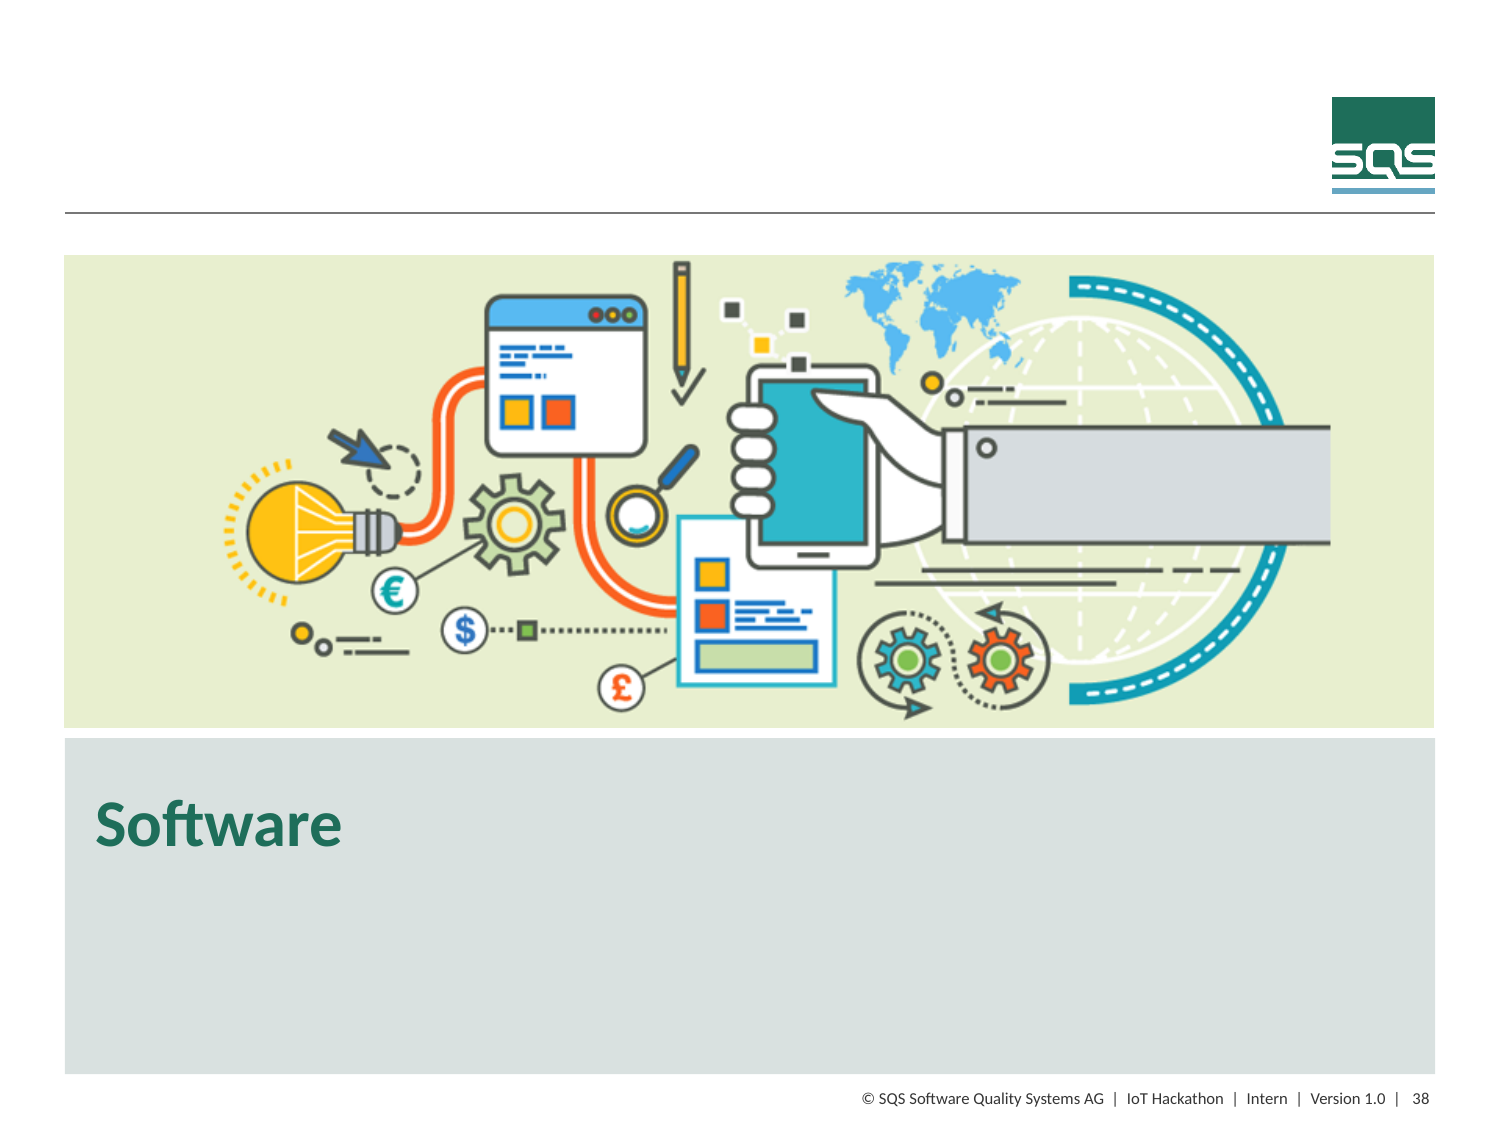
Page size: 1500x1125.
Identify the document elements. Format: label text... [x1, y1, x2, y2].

picture [64, 255, 1434, 728]
footer © SQS Software Quality Systems AG | IoT Hackathon | Intern | Version 1.0 | [64, 1089, 1406, 1111]
slide_number 38 [1406, 1089, 1436, 1111]
title Software [95, 754, 1405, 894]
picture [1332, 97, 1435, 194]
